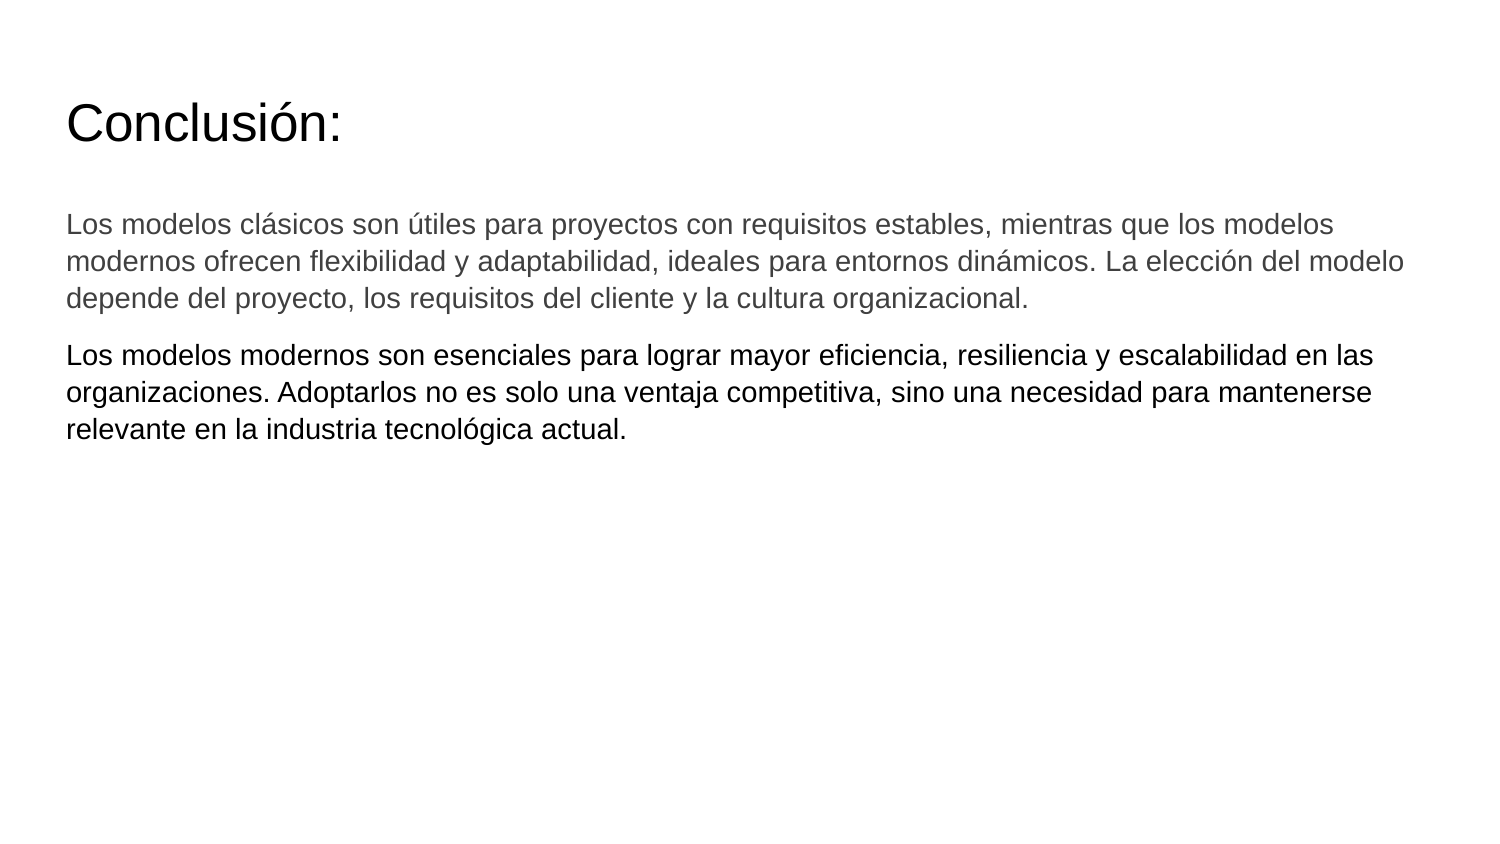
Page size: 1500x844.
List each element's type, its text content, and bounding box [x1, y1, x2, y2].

title Conclusión: [51, 72, 1449, 167]
list Los modelos clásicos son útiles para proyectos con requisitos estables, mientras que los modelos modernos ofrecen flexibilidad y adaptabilidad, ideales para entornos dinámicos. La elección del modelo depende del proyecto, los requisitos del cliente y la cultura organizacional. Los modelos modernos son esenciales para lograr mayor eficiencia, resiliencia y escalabilidad en las organizaciones. Adoptarlos no es solo una ventaja competitiva, sino una necesidad para mantenerse relevante en la industria tecnológica actual. [51, 189, 1449, 463]
